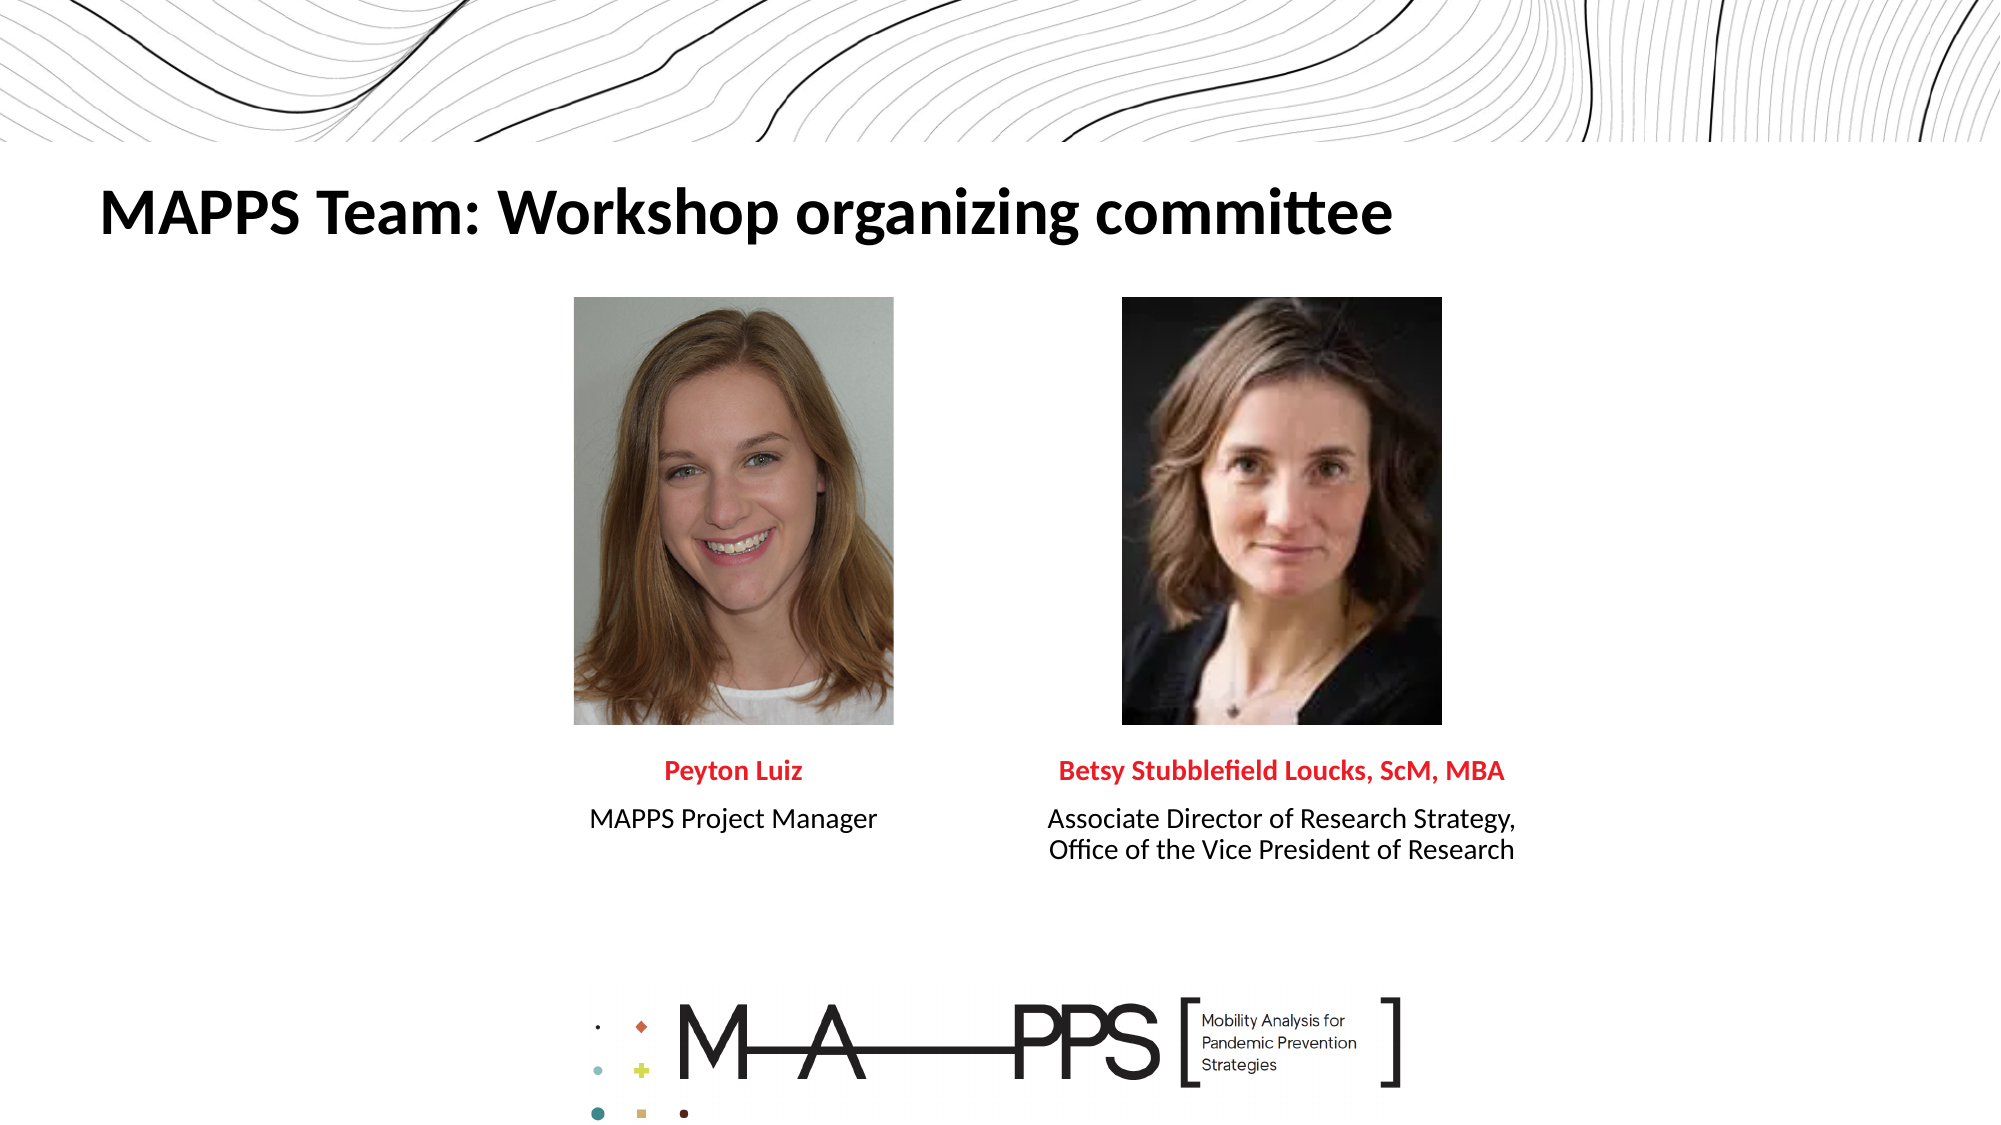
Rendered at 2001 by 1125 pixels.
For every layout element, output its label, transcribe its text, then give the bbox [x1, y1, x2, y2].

picture [585, 984, 1415, 1125]
text_box MAPPS Team: Workshop organizing committee [85, 142, 1886, 298]
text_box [433, 297, 1567, 917]
picture [0, 0, 2000, 142]
